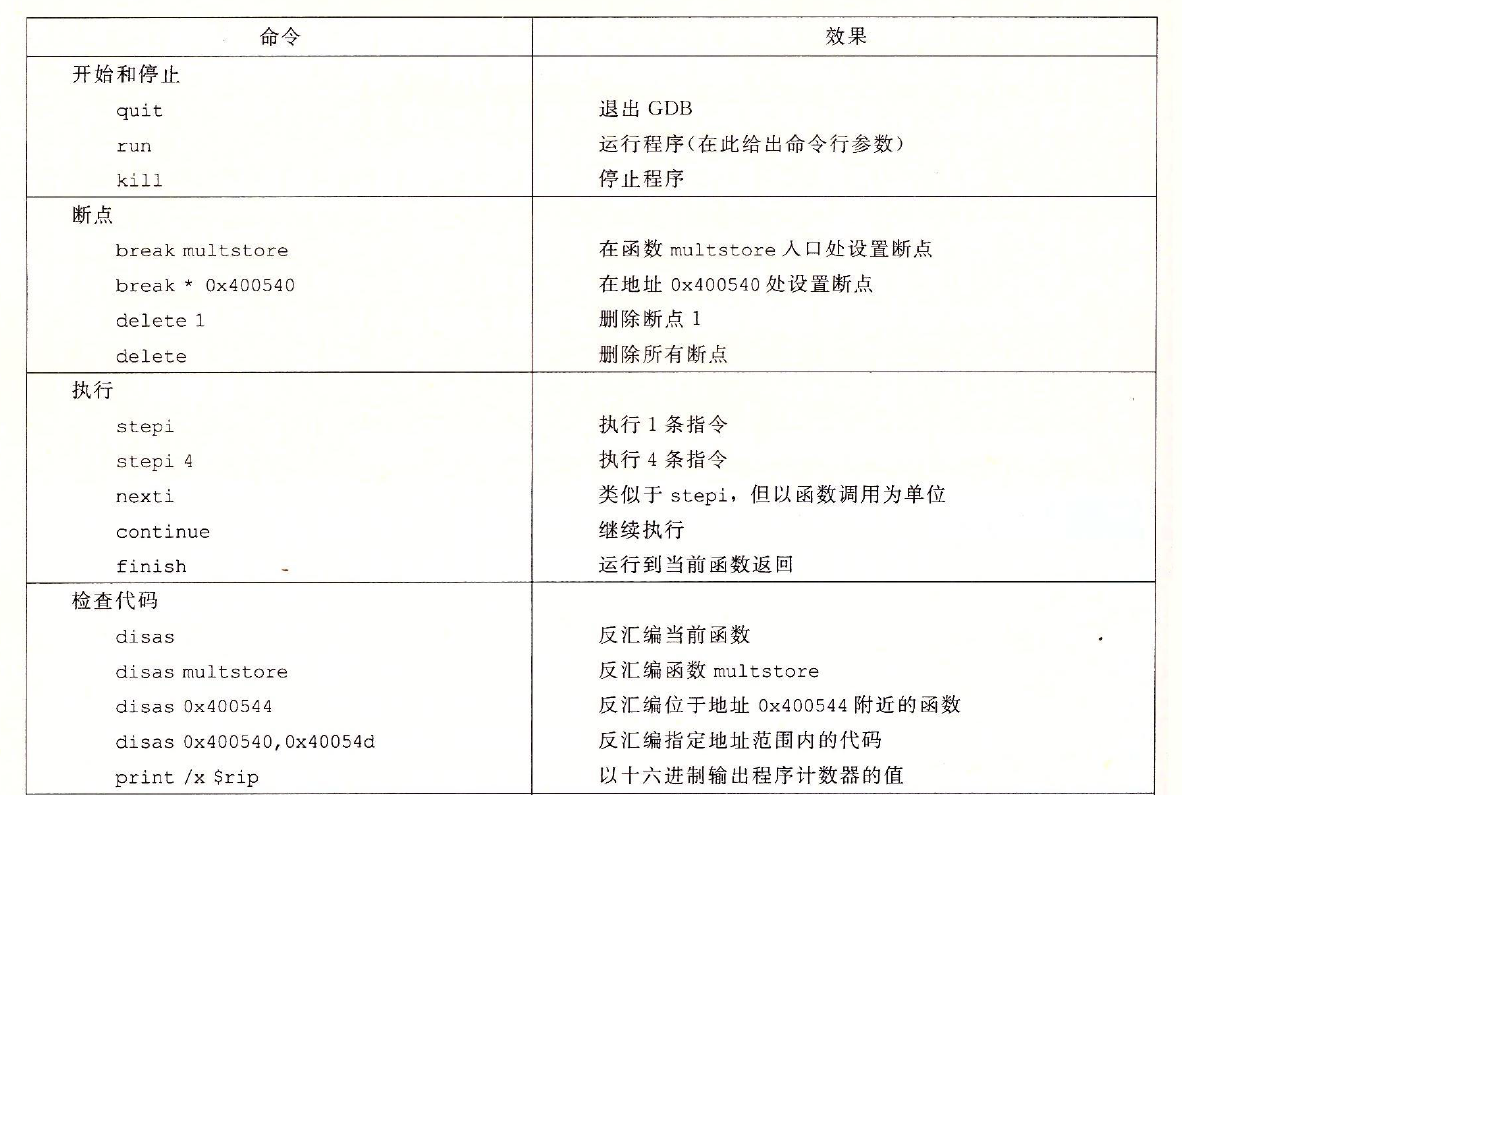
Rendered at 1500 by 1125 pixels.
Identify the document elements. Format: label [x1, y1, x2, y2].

picture [0, 0, 1182, 796]
